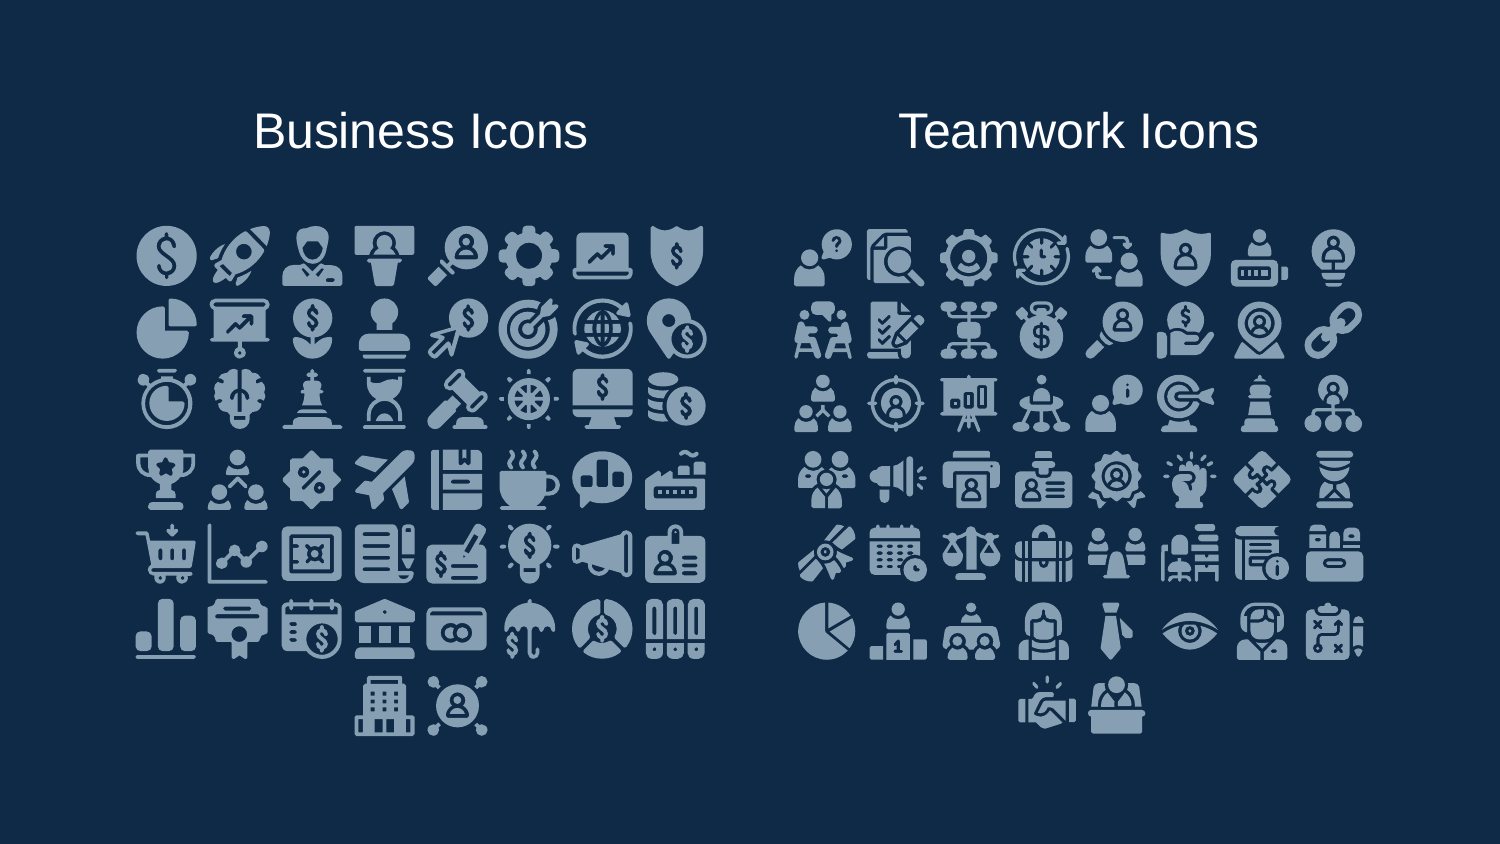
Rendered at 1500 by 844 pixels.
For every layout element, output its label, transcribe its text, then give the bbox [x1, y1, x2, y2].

text_box [207, 598, 268, 659]
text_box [354, 449, 416, 510]
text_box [572, 368, 633, 430]
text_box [1084, 228, 1143, 287]
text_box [866, 301, 926, 359]
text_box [1014, 524, 1073, 582]
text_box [354, 598, 416, 660]
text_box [866, 228, 926, 287]
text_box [358, 298, 411, 359]
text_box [939, 374, 998, 433]
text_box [1100, 602, 1133, 661]
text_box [869, 602, 928, 661]
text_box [939, 228, 998, 287]
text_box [362, 368, 407, 430]
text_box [1230, 228, 1289, 287]
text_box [354, 524, 416, 584]
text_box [1084, 374, 1143, 433]
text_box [645, 598, 706, 660]
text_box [646, 298, 707, 360]
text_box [427, 225, 489, 287]
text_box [504, 598, 556, 660]
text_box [1234, 525, 1290, 581]
text_box [1304, 301, 1363, 359]
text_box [1160, 229, 1212, 287]
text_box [499, 523, 560, 584]
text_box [1087, 675, 1146, 734]
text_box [430, 449, 483, 511]
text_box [1233, 301, 1285, 359]
text_box [214, 368, 266, 429]
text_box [281, 526, 342, 582]
text_box [572, 451, 633, 509]
text_box [650, 225, 704, 287]
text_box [135, 523, 197, 584]
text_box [427, 675, 488, 737]
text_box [571, 598, 633, 660]
text_box [427, 298, 489, 359]
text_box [797, 602, 856, 661]
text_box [942, 602, 1001, 661]
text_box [426, 607, 487, 651]
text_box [135, 598, 197, 660]
text_box Teamwork Icons [793, 83, 1365, 163]
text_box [866, 374, 926, 433]
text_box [1232, 450, 1292, 509]
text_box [647, 371, 706, 426]
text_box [136, 298, 197, 359]
text_box [426, 523, 487, 584]
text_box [1087, 527, 1146, 579]
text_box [281, 598, 342, 660]
text_box [572, 530, 633, 578]
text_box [498, 298, 560, 359]
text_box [354, 225, 415, 287]
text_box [135, 449, 196, 511]
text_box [644, 524, 706, 584]
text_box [1156, 301, 1215, 359]
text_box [793, 301, 853, 360]
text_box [282, 225, 343, 286]
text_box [869, 524, 928, 582]
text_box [1084, 301, 1144, 359]
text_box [1018, 602, 1070, 661]
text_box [1160, 523, 1219, 583]
text_box [572, 232, 633, 280]
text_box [136, 368, 197, 430]
text_box [354, 675, 415, 737]
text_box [571, 298, 635, 359]
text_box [1161, 612, 1219, 650]
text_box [1015, 301, 1068, 359]
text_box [1311, 228, 1356, 287]
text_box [1012, 227, 1071, 286]
text_box [498, 225, 560, 287]
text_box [499, 449, 561, 511]
text_box Business Icons [135, 83, 707, 163]
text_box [1240, 374, 1279, 433]
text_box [207, 449, 268, 511]
text_box [940, 301, 998, 359]
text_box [793, 229, 853, 287]
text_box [1018, 675, 1077, 729]
text_box [136, 225, 197, 286]
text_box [1156, 374, 1215, 433]
text_box [209, 298, 270, 359]
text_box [797, 524, 856, 582]
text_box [1087, 450, 1146, 509]
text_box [207, 523, 268, 584]
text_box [794, 374, 852, 433]
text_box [869, 455, 928, 504]
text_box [282, 368, 343, 430]
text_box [281, 450, 342, 510]
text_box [1304, 374, 1363, 433]
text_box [1305, 524, 1364, 582]
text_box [1014, 450, 1073, 509]
text_box [292, 298, 333, 359]
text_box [942, 525, 1001, 581]
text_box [644, 449, 706, 510]
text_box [427, 368, 489, 430]
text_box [1315, 450, 1354, 509]
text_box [1236, 602, 1288, 661]
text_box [1012, 374, 1071, 433]
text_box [942, 450, 1001, 509]
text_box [209, 225, 271, 287]
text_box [1305, 602, 1364, 661]
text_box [797, 450, 856, 509]
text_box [1162, 450, 1217, 509]
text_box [498, 368, 560, 430]
